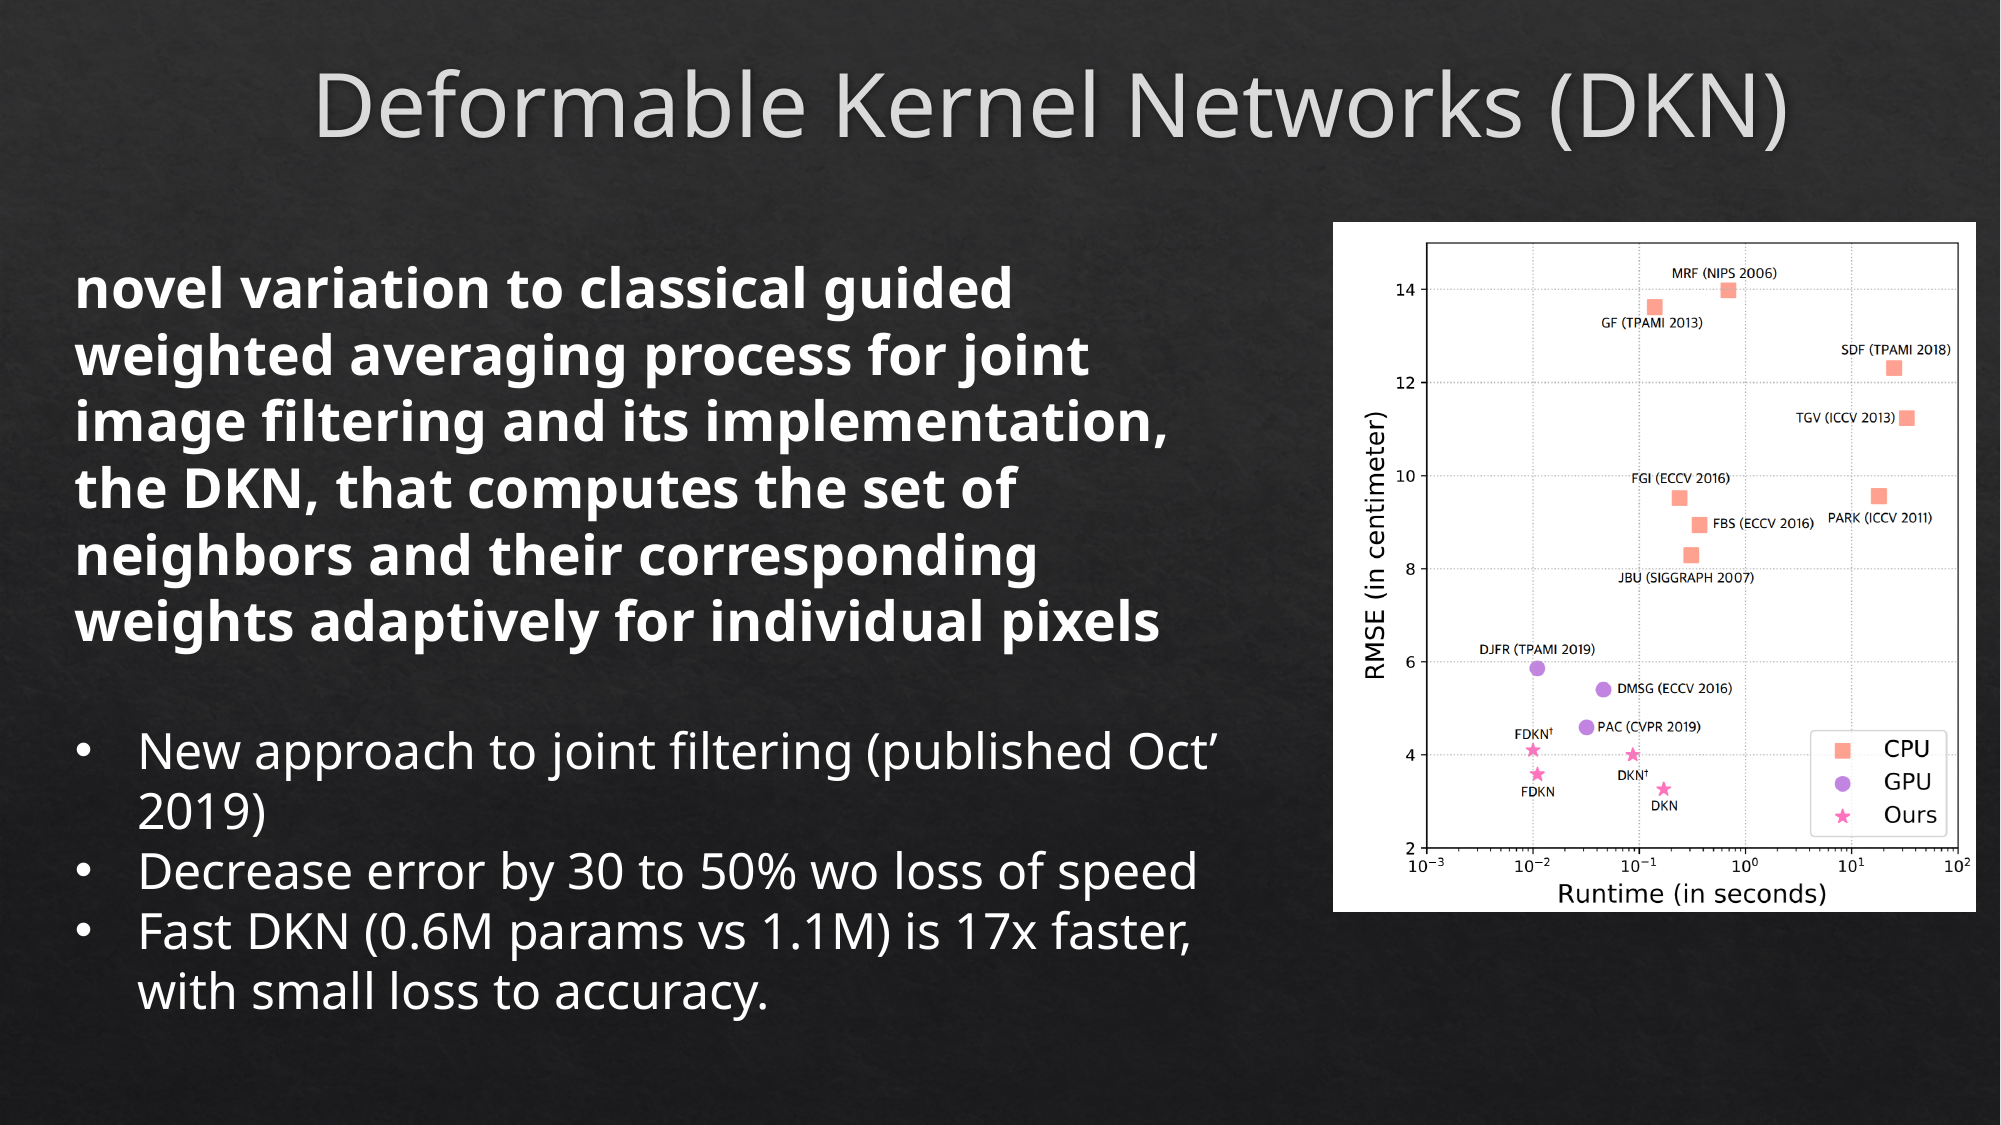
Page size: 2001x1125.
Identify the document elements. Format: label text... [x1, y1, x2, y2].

picture [1332, 222, 1977, 912]
title Deformable Kernel Networks (DKN) [102, 11, 2000, 193]
text_box novel variation to classical guided weighted averaging process for joint image filtering and its implementation, the DKN, that computes the set of neighbors and their corresponding weights adaptively for individual pixels New approach to joint filtering (published Oct’ 2019) Decrease error by 30 to 50% wo loss of speed Fast DKN (0.6M params vs 1.1M) is 17x faster, with small loss to accuracy. [59, 245, 1278, 1087]
